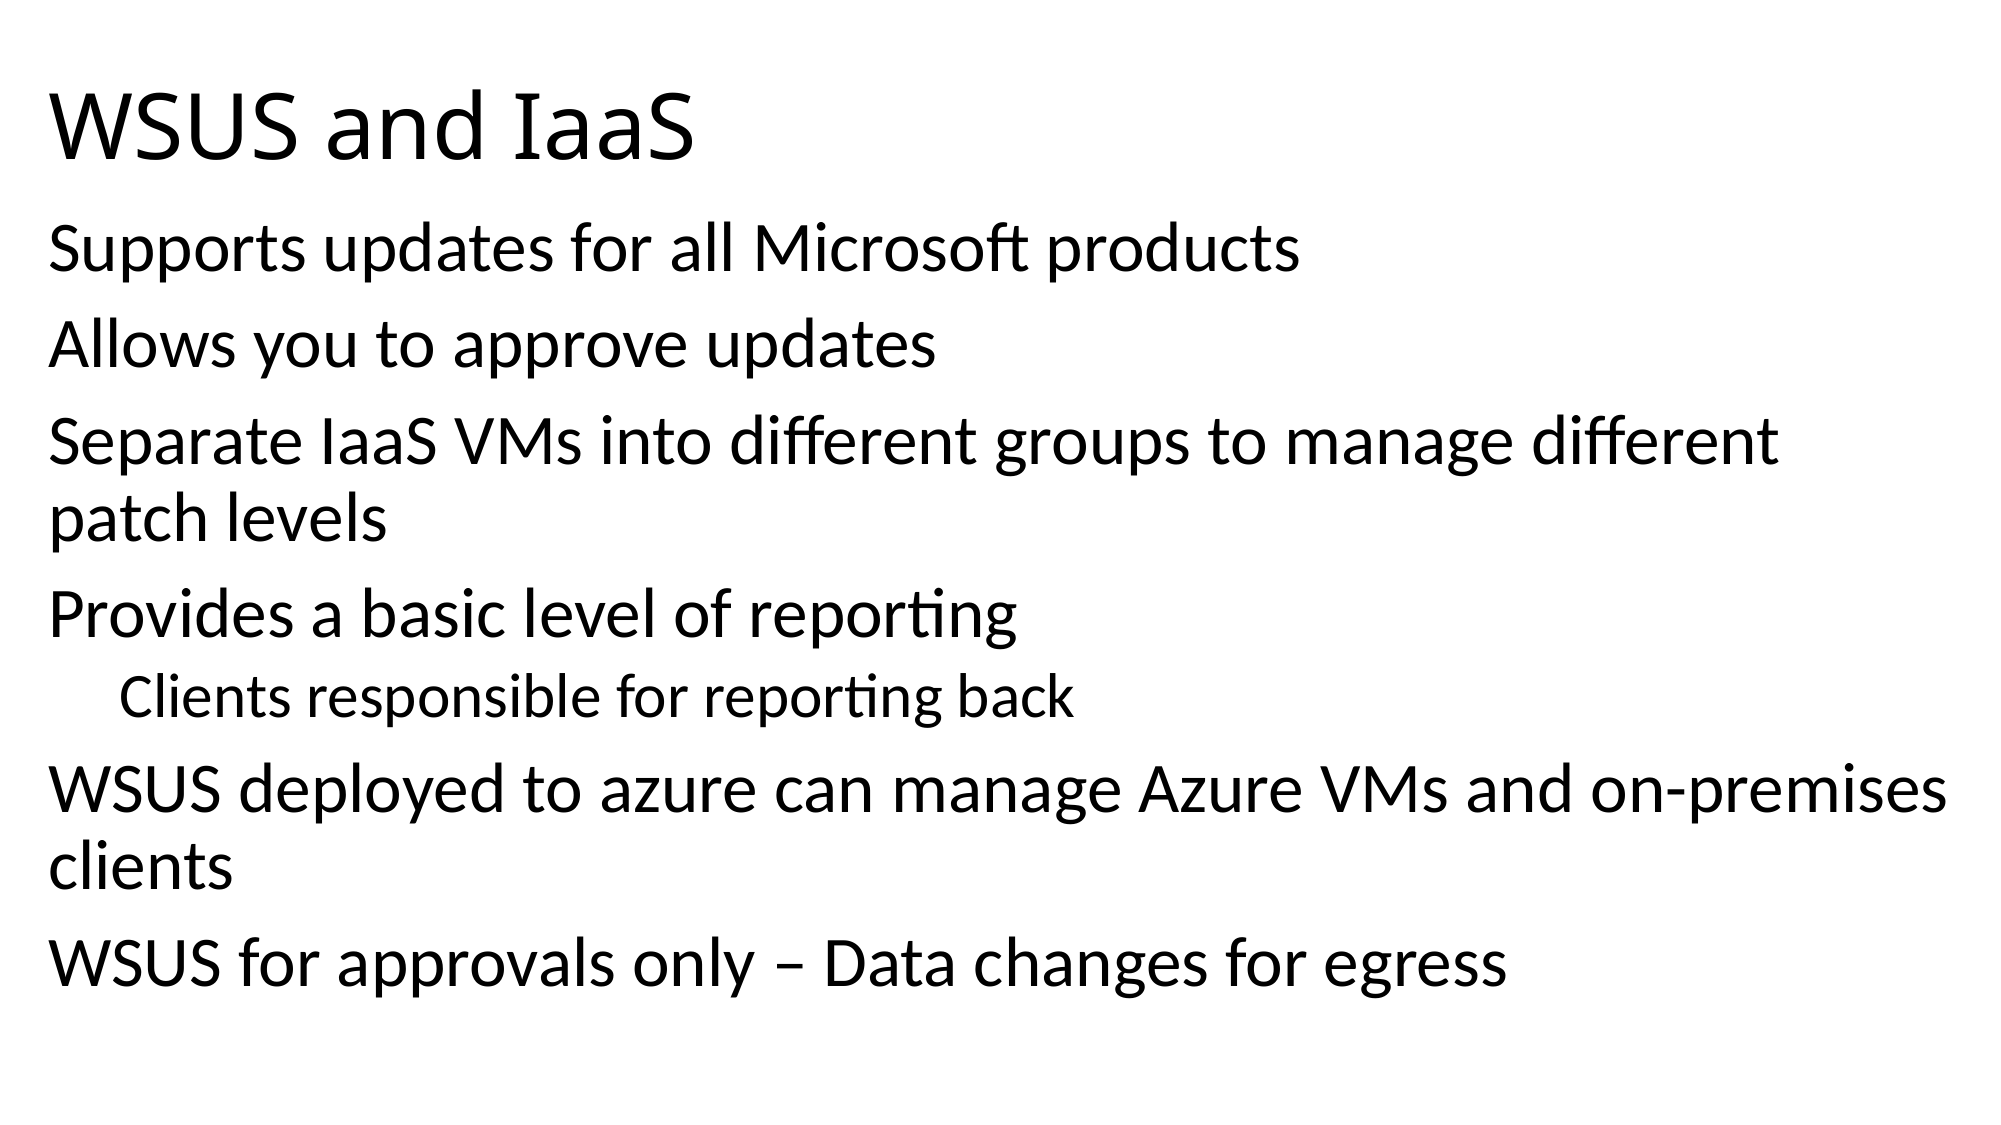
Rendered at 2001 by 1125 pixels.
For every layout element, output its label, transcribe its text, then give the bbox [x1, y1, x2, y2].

title WSUS and IaaS [33, 57, 1966, 202]
list Supports updates for all Microsoft products Allows you to approve updates Separate IaaS VMs into different groups to manage different patch levels Provides a basic level of reporting Clients responsible for reporting back WSUS deployed to azure can manage Azure VMs and on-premises clients WSUS for approvals only – Data changes for egress [33, 202, 1966, 1012]
